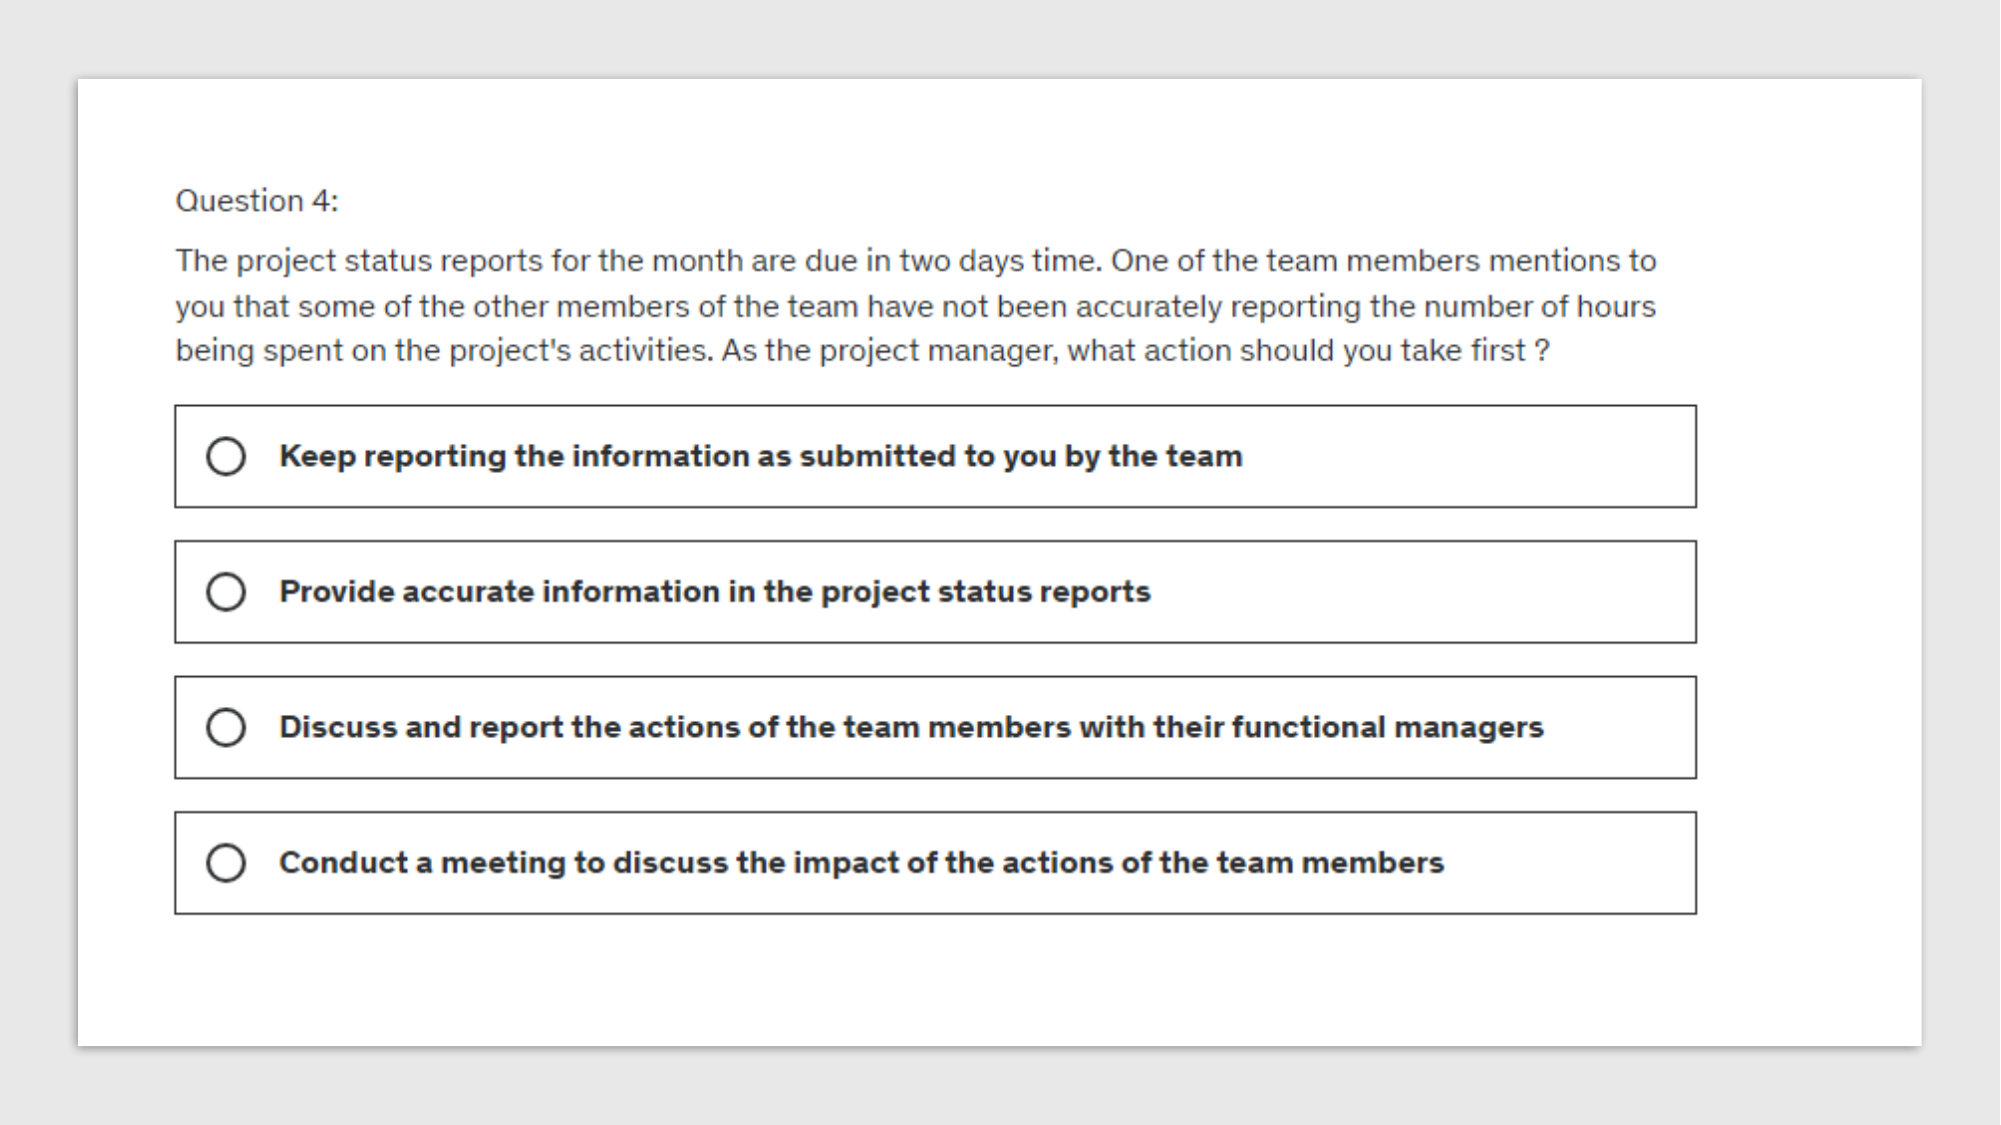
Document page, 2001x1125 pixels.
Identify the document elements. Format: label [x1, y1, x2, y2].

text_box [77, 77, 1923, 1048]
list [104, 125, 1895, 999]
text_box [0, 0, 2000, 1125]
